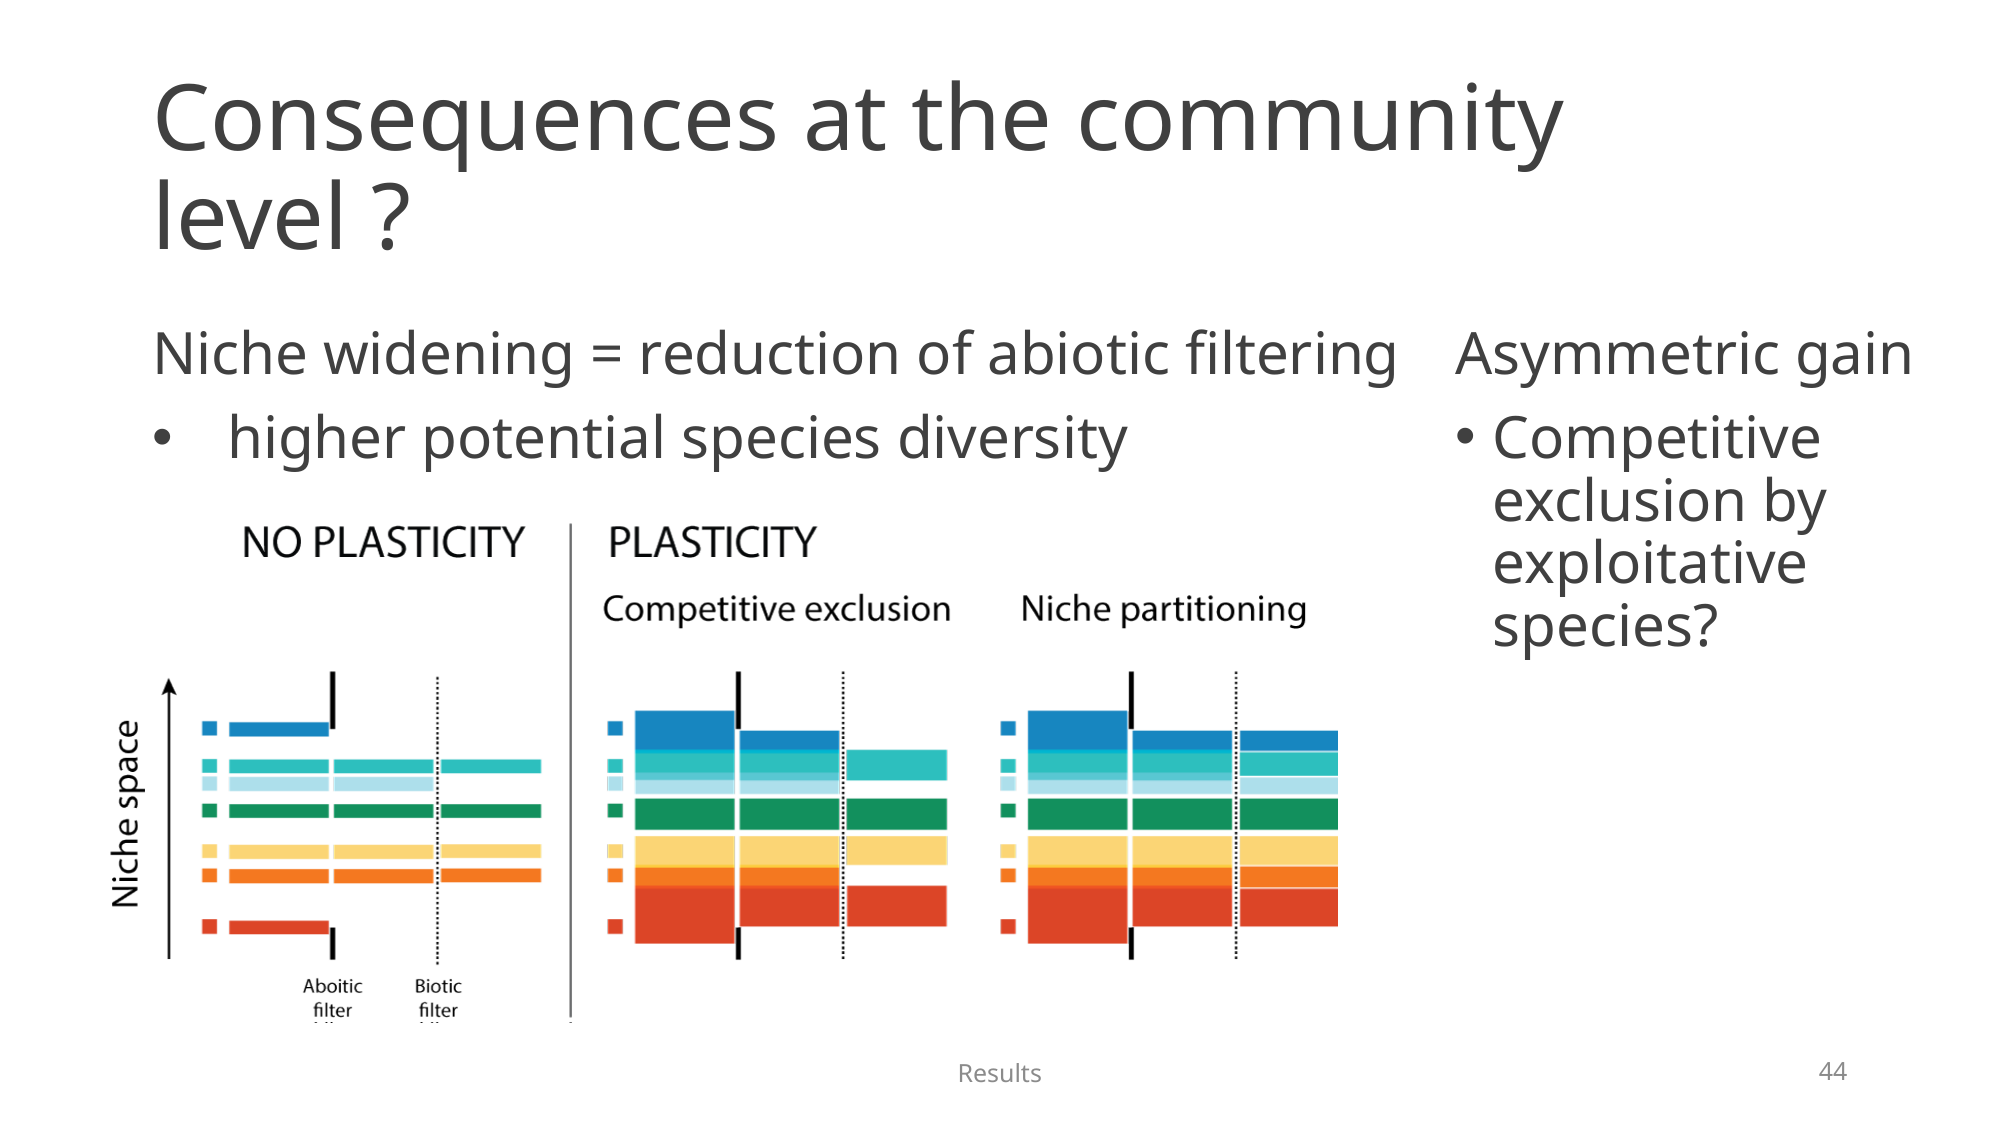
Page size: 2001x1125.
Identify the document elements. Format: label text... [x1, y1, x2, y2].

picture [106, 519, 1338, 1023]
text_box Niche widening = reduction of abiotic filtering higher potential species diversity [137, 316, 1441, 479]
text_box Consequences at the community level ? [137, 59, 1647, 278]
list Asymmetric gain Competitive exclusion by exploitative species? [1440, 316, 1950, 1072]
slide_number 44 [1412, 1042, 1863, 1103]
footer Results [662, 1042, 1338, 1103]
